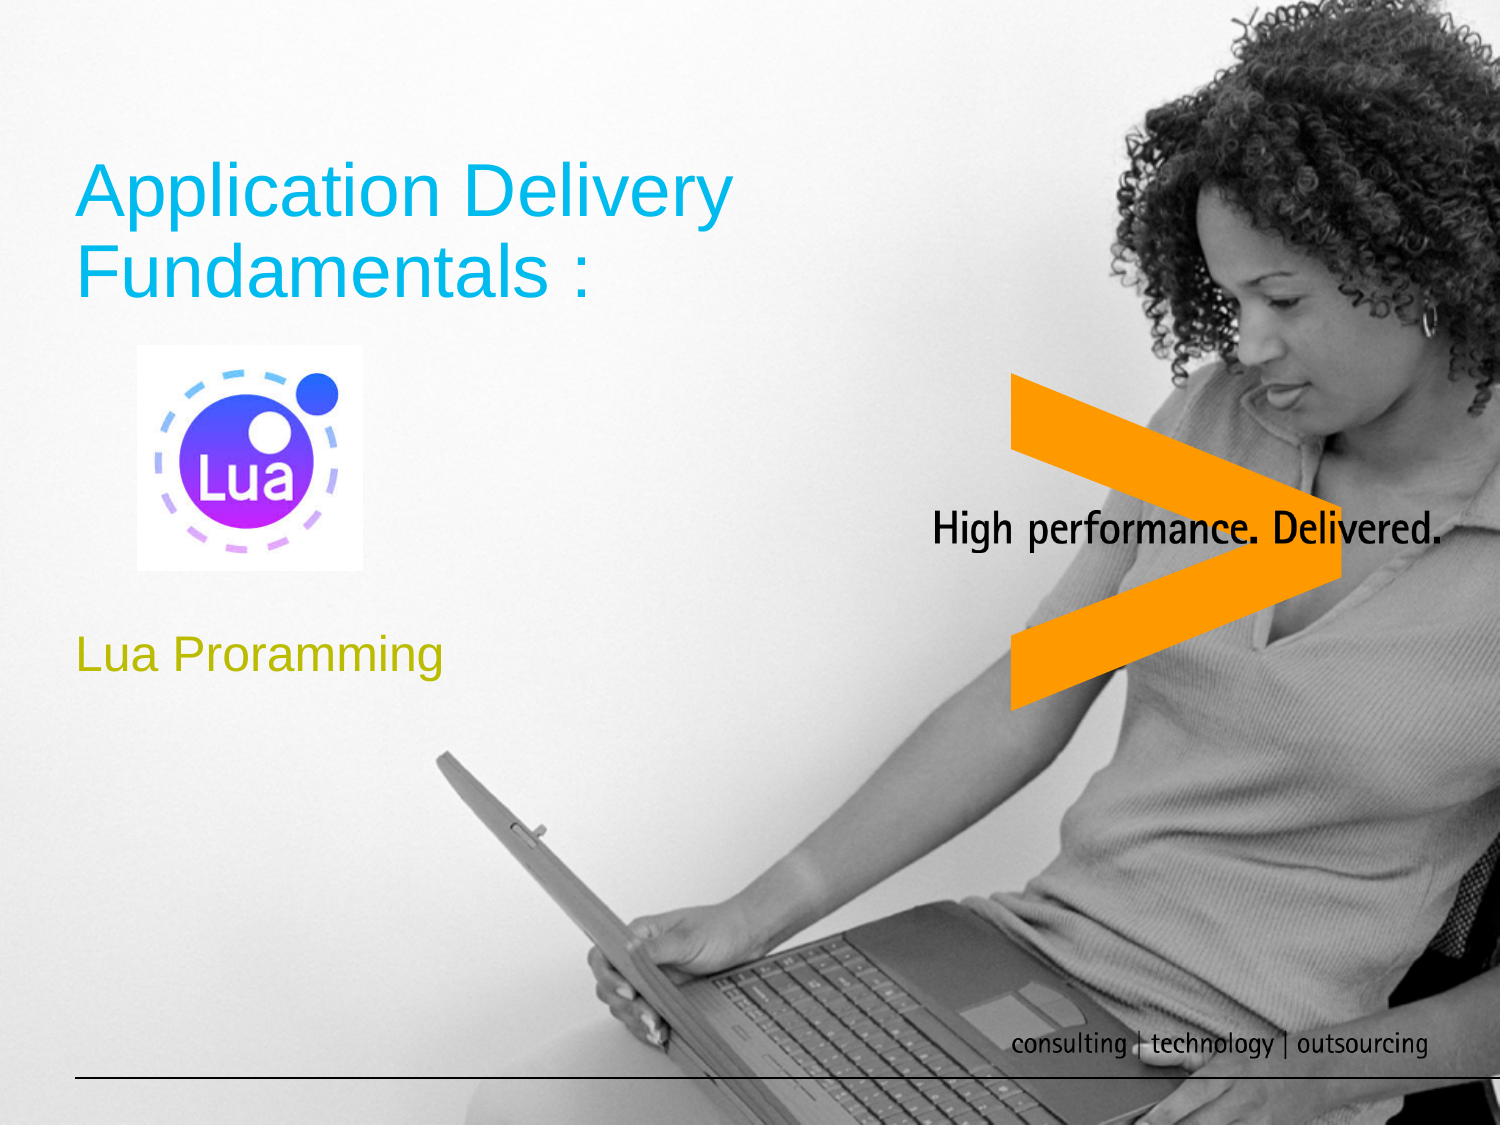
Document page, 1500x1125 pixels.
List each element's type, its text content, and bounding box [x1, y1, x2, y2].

list Lua Proramming [75, 600, 865, 803]
picture [0, 0, 1500, 1125]
list Application Delivery Fundamentals : [75, 89, 865, 394]
